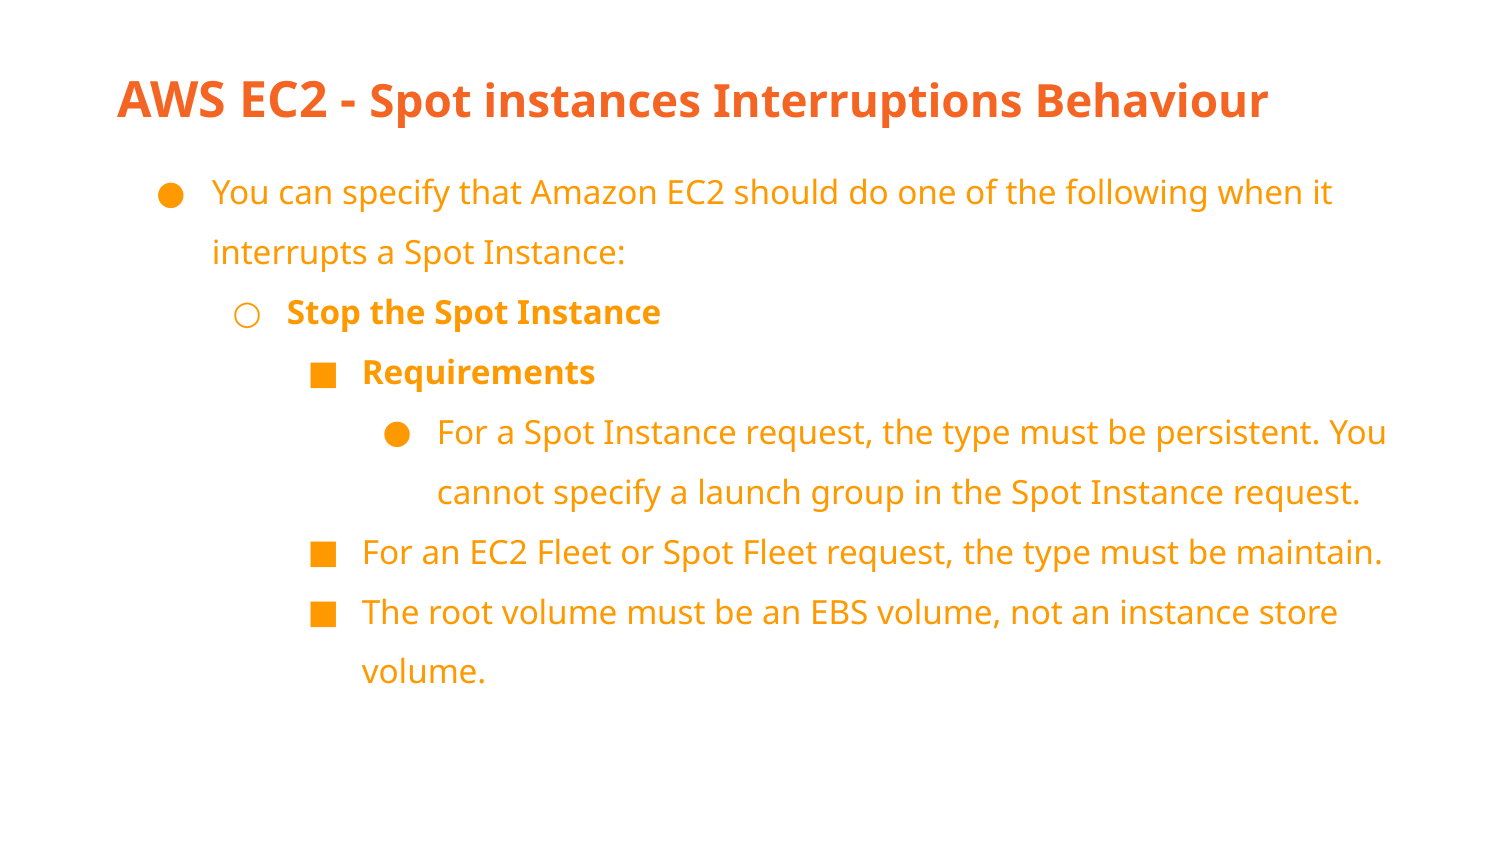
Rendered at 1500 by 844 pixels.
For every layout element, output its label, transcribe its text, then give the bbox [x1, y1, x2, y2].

title AWS EC2 - Spot instances Interruptions Behaviour [102, 52, 1327, 179]
title You can specify that Amazon EC2 should do one of the following when it interrupts a Spot Instance: Stop the Spot Instance Requirements For a Spot Instance request, the type must be persistent. You cannot specify a launch group in the Spot Instance request. For an EC2 Fleet or Spot Fleet request, the type must be maintain. The root volume must be an EBS volume, not an instance store volume. [121, 136, 1410, 778]
